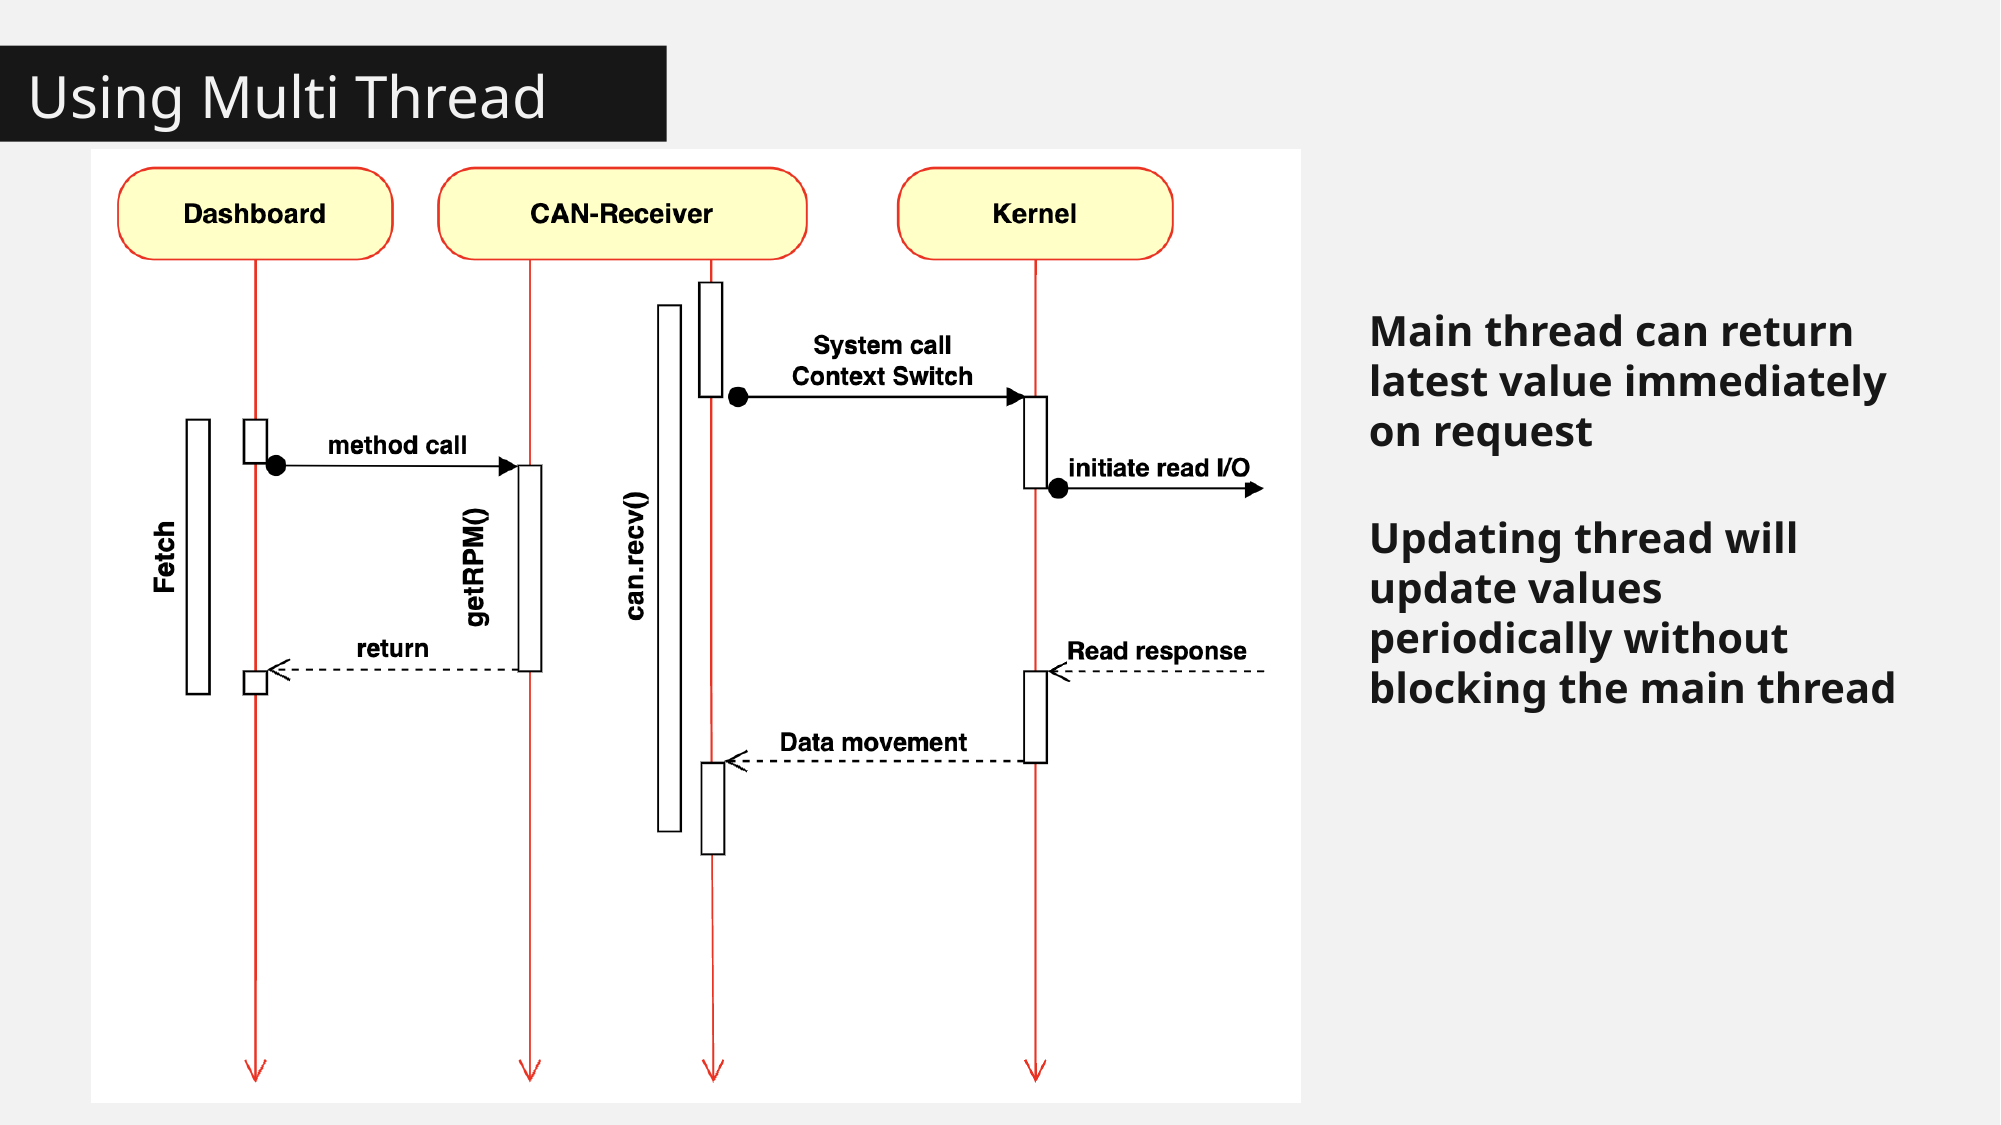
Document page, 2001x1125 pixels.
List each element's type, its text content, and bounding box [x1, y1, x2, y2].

text_box [0, 45, 668, 143]
text_box Using Multi Thread [13, 53, 606, 138]
picture [91, 149, 1301, 1103]
text_box Main thread can return latest value immediately on request [1354, 297, 1929, 462]
text_box Updating thread will update values periodically without blocking the main thread [1354, 504, 1929, 720]
